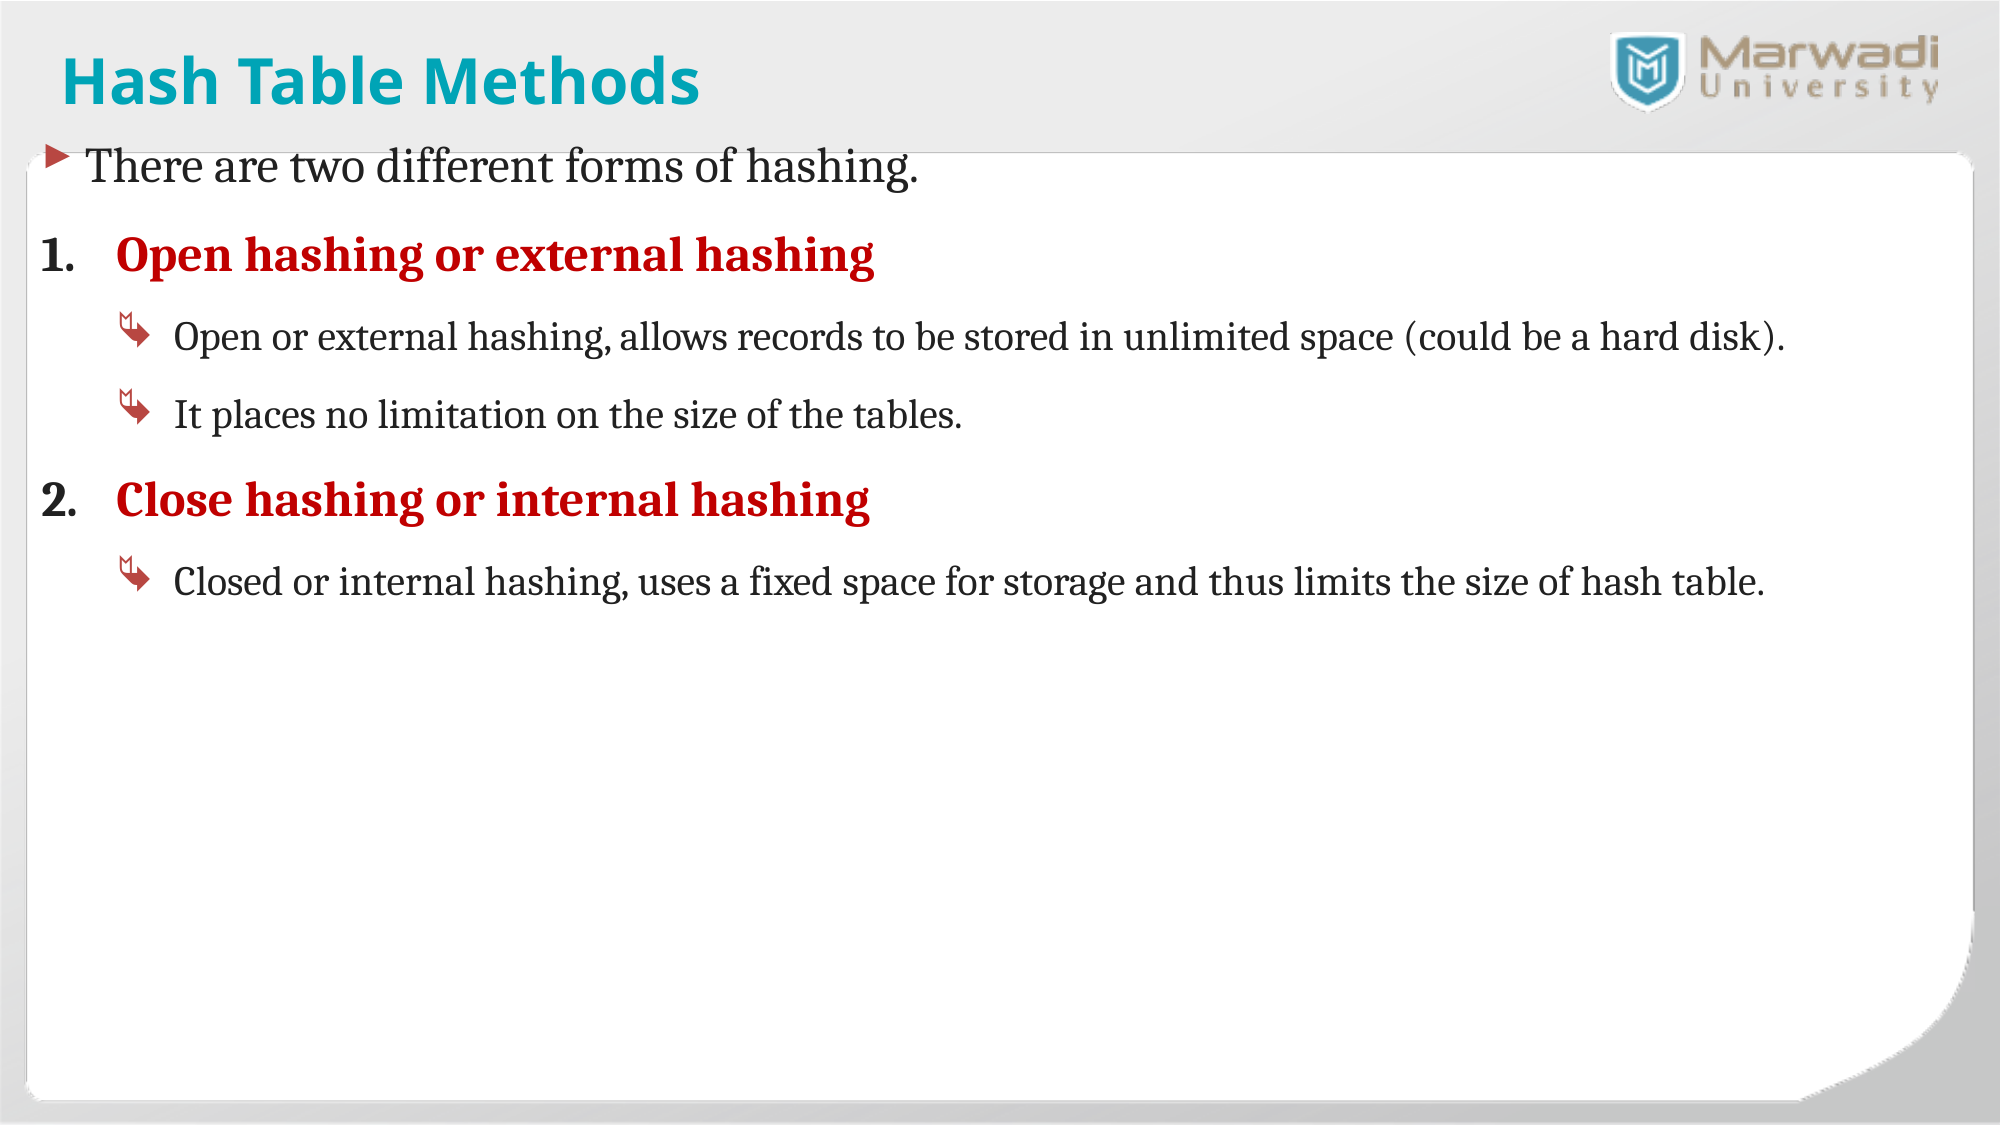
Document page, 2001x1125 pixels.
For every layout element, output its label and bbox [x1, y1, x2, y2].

text_box [0, 0, 2000, 1125]
